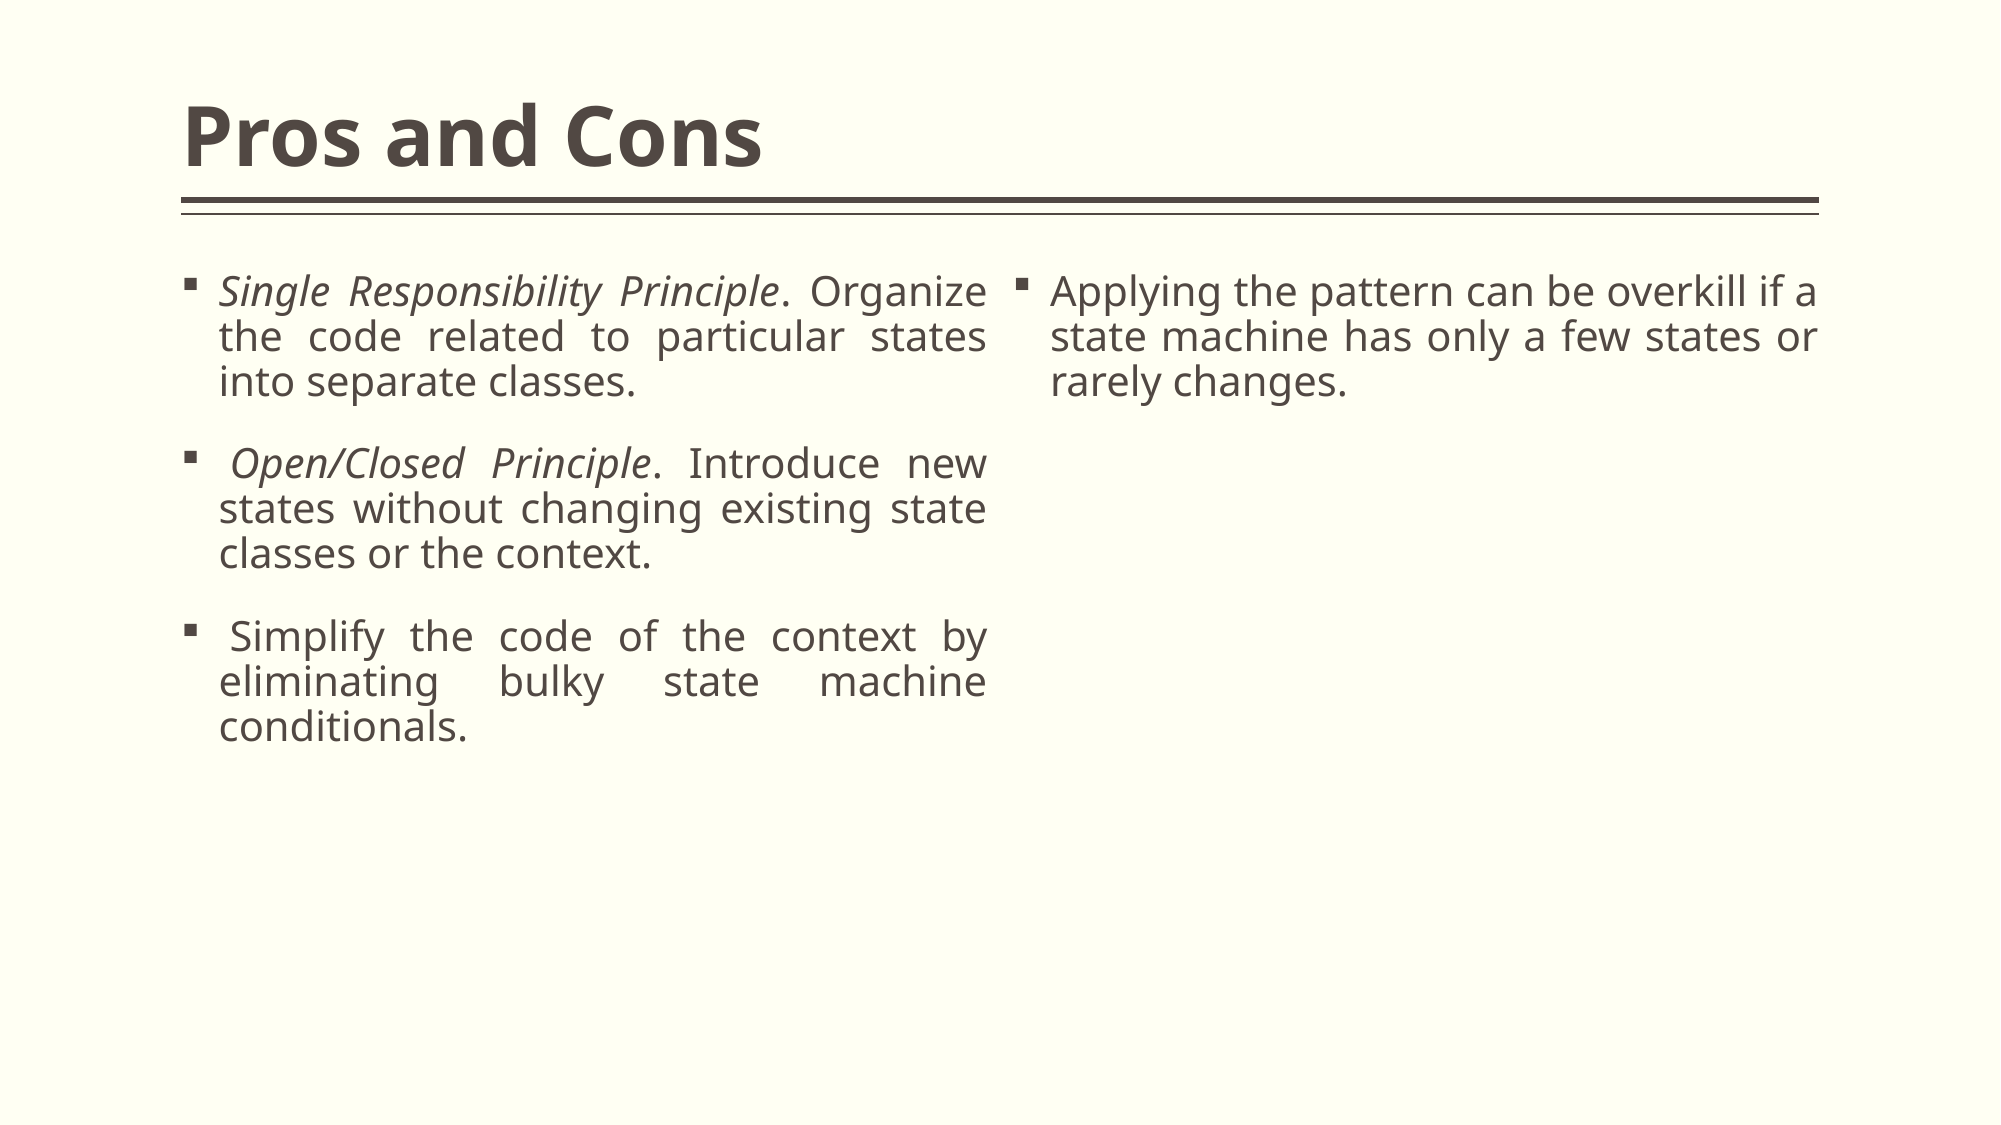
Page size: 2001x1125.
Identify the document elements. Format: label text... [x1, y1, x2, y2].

list Single Responsibility Principle. Organize the code related to particular states into separate classes. Open/Closed Principle. Introduce new states without changing existing state classes or the context. Simplify the code of the context by eliminating bulky state machine conditionals. [181, 262, 988, 1013]
list Applying the pattern can be overkill if a state machine has only a few states or rarely changes. [1012, 262, 1819, 1013]
title Pros and Cons [181, 12, 1819, 193]
